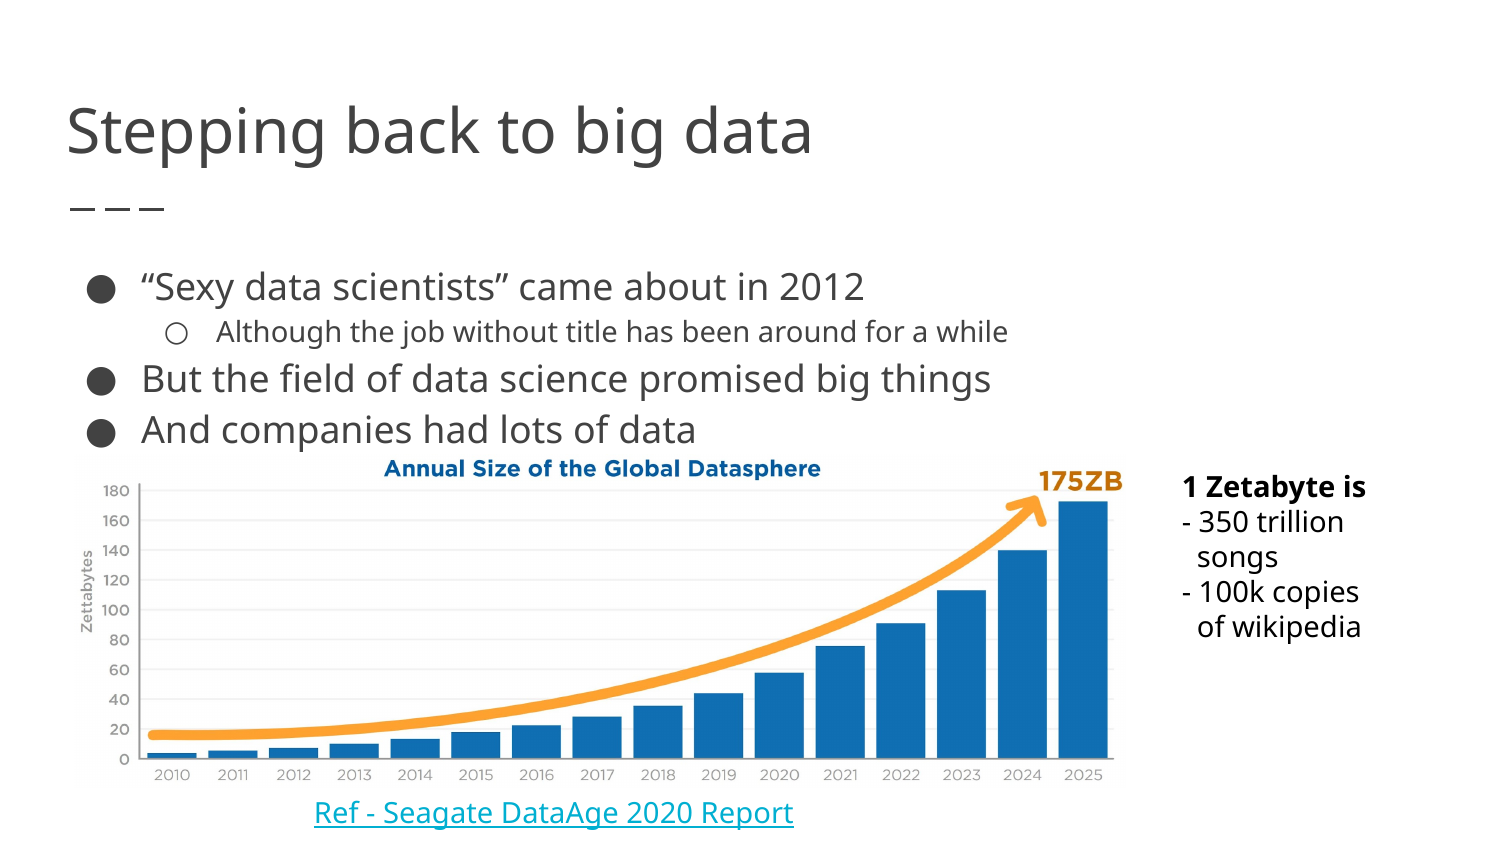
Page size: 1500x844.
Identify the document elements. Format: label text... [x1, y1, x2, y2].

list “Sexy data scientists” came about in 2012 Although the job without title has been around for a while But the field of data science promised big things And companies had lots of data [51, 240, 1449, 750]
title Stepping back to big data [51, 61, 1449, 182]
text_box Ref - Seagate DataAge 2020 Report [299, 797, 982, 844]
text_box 1 Zetabyte is - 350 trillion songs - 100k copies of wikipedia [1166, 453, 1472, 788]
picture [74, 454, 1126, 788]
